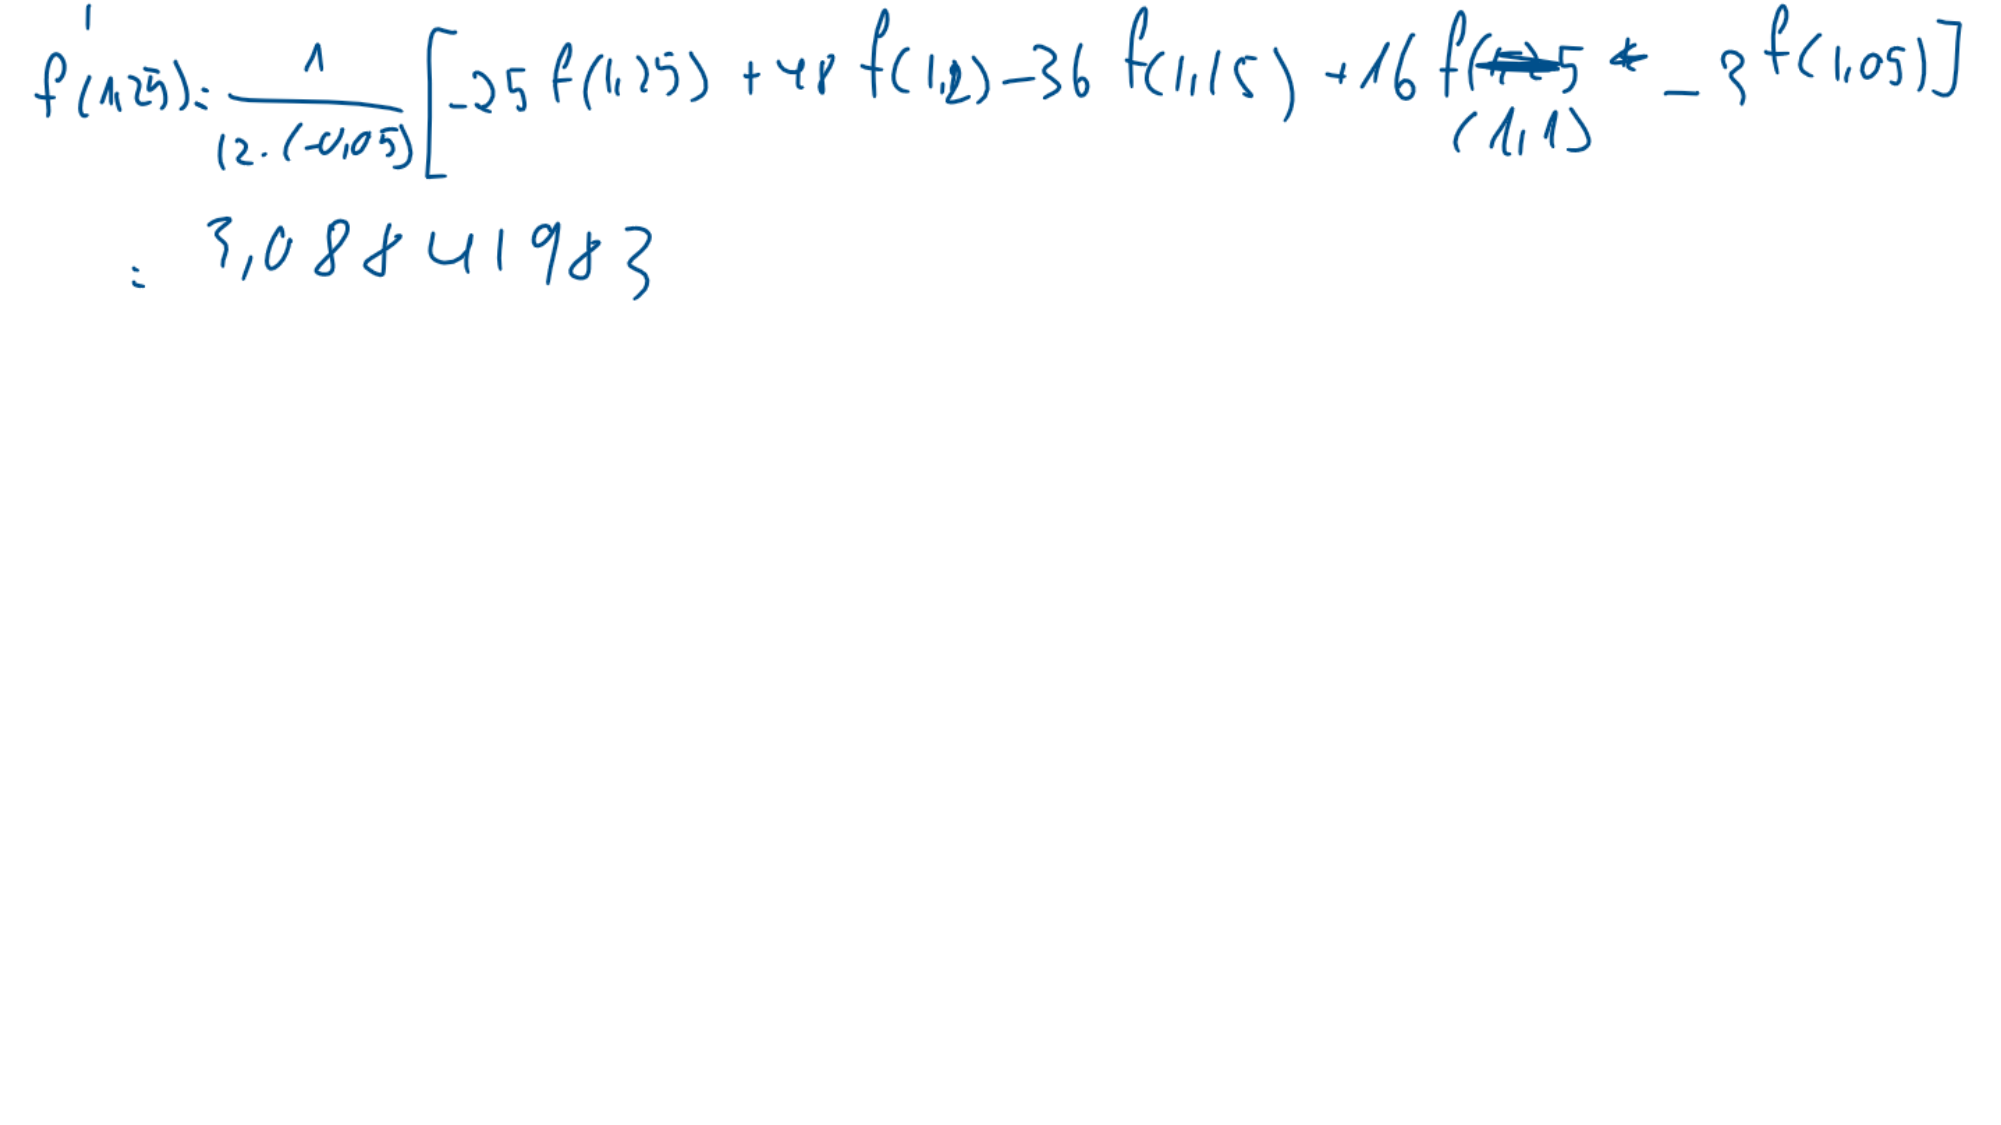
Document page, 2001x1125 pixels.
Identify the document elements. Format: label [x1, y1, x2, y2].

picture [0, 0, 1986, 317]
